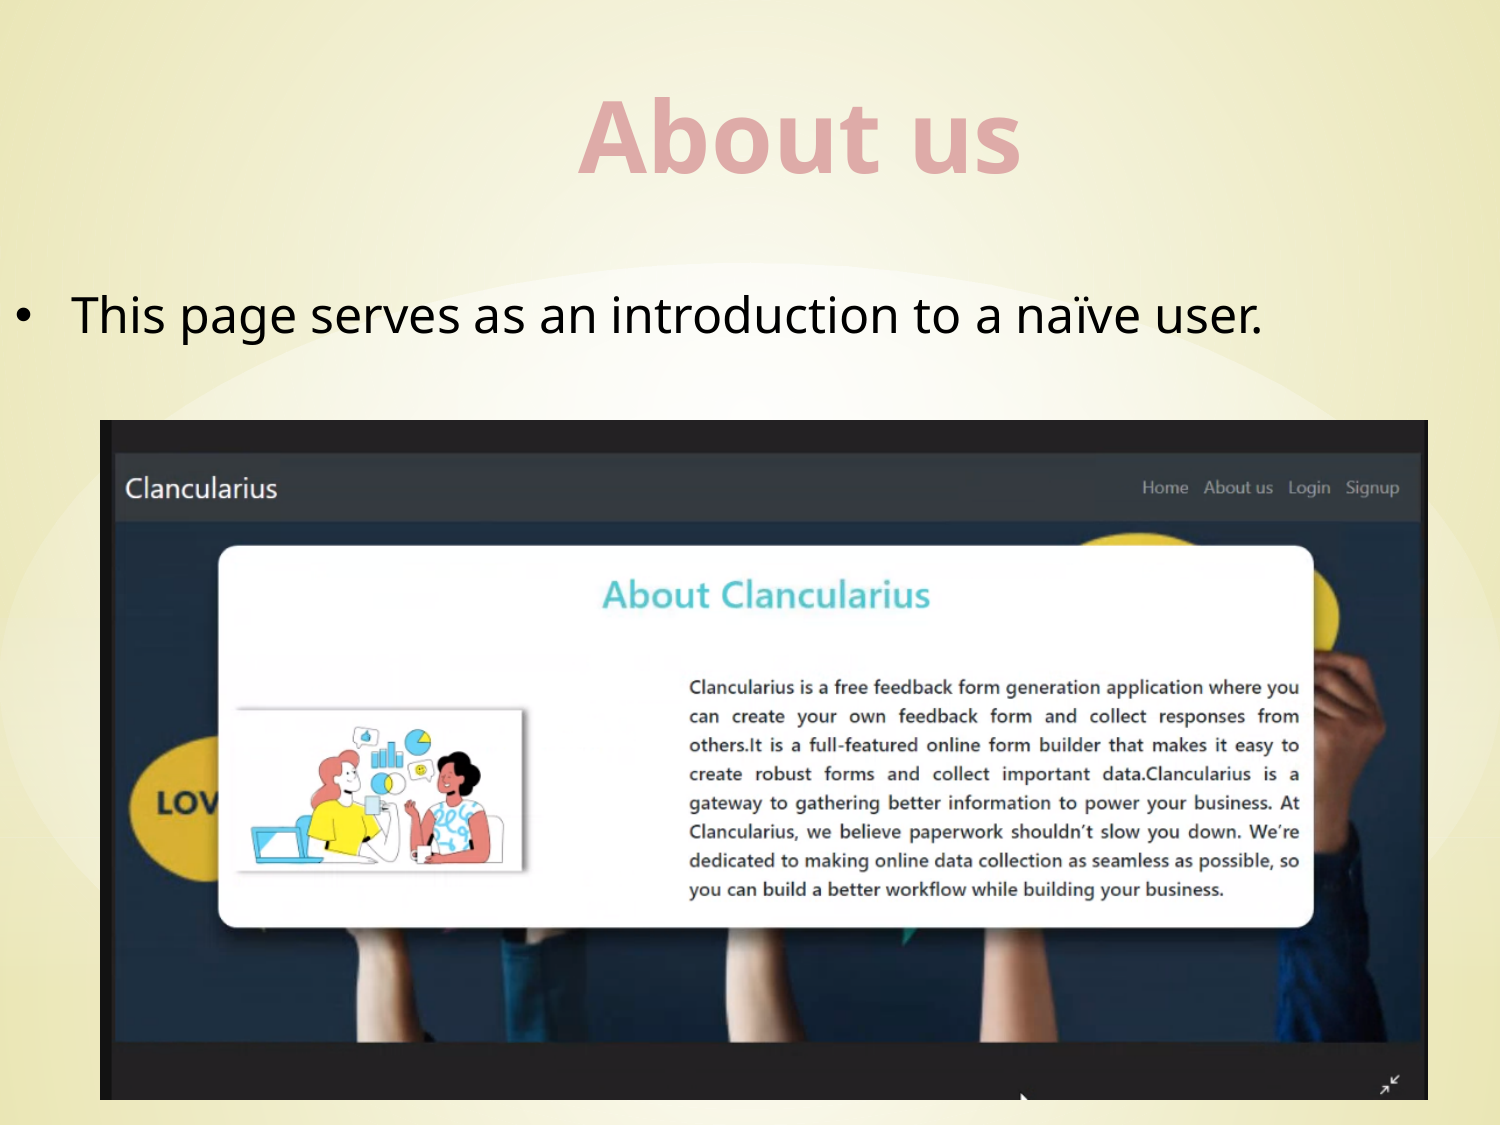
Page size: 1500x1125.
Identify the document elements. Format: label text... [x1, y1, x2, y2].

text_box About us [564, 66, 1039, 202]
picture [100, 420, 1429, 1100]
text_box This page serves as an introduction to a naïve user. [0, 276, 1500, 352]
